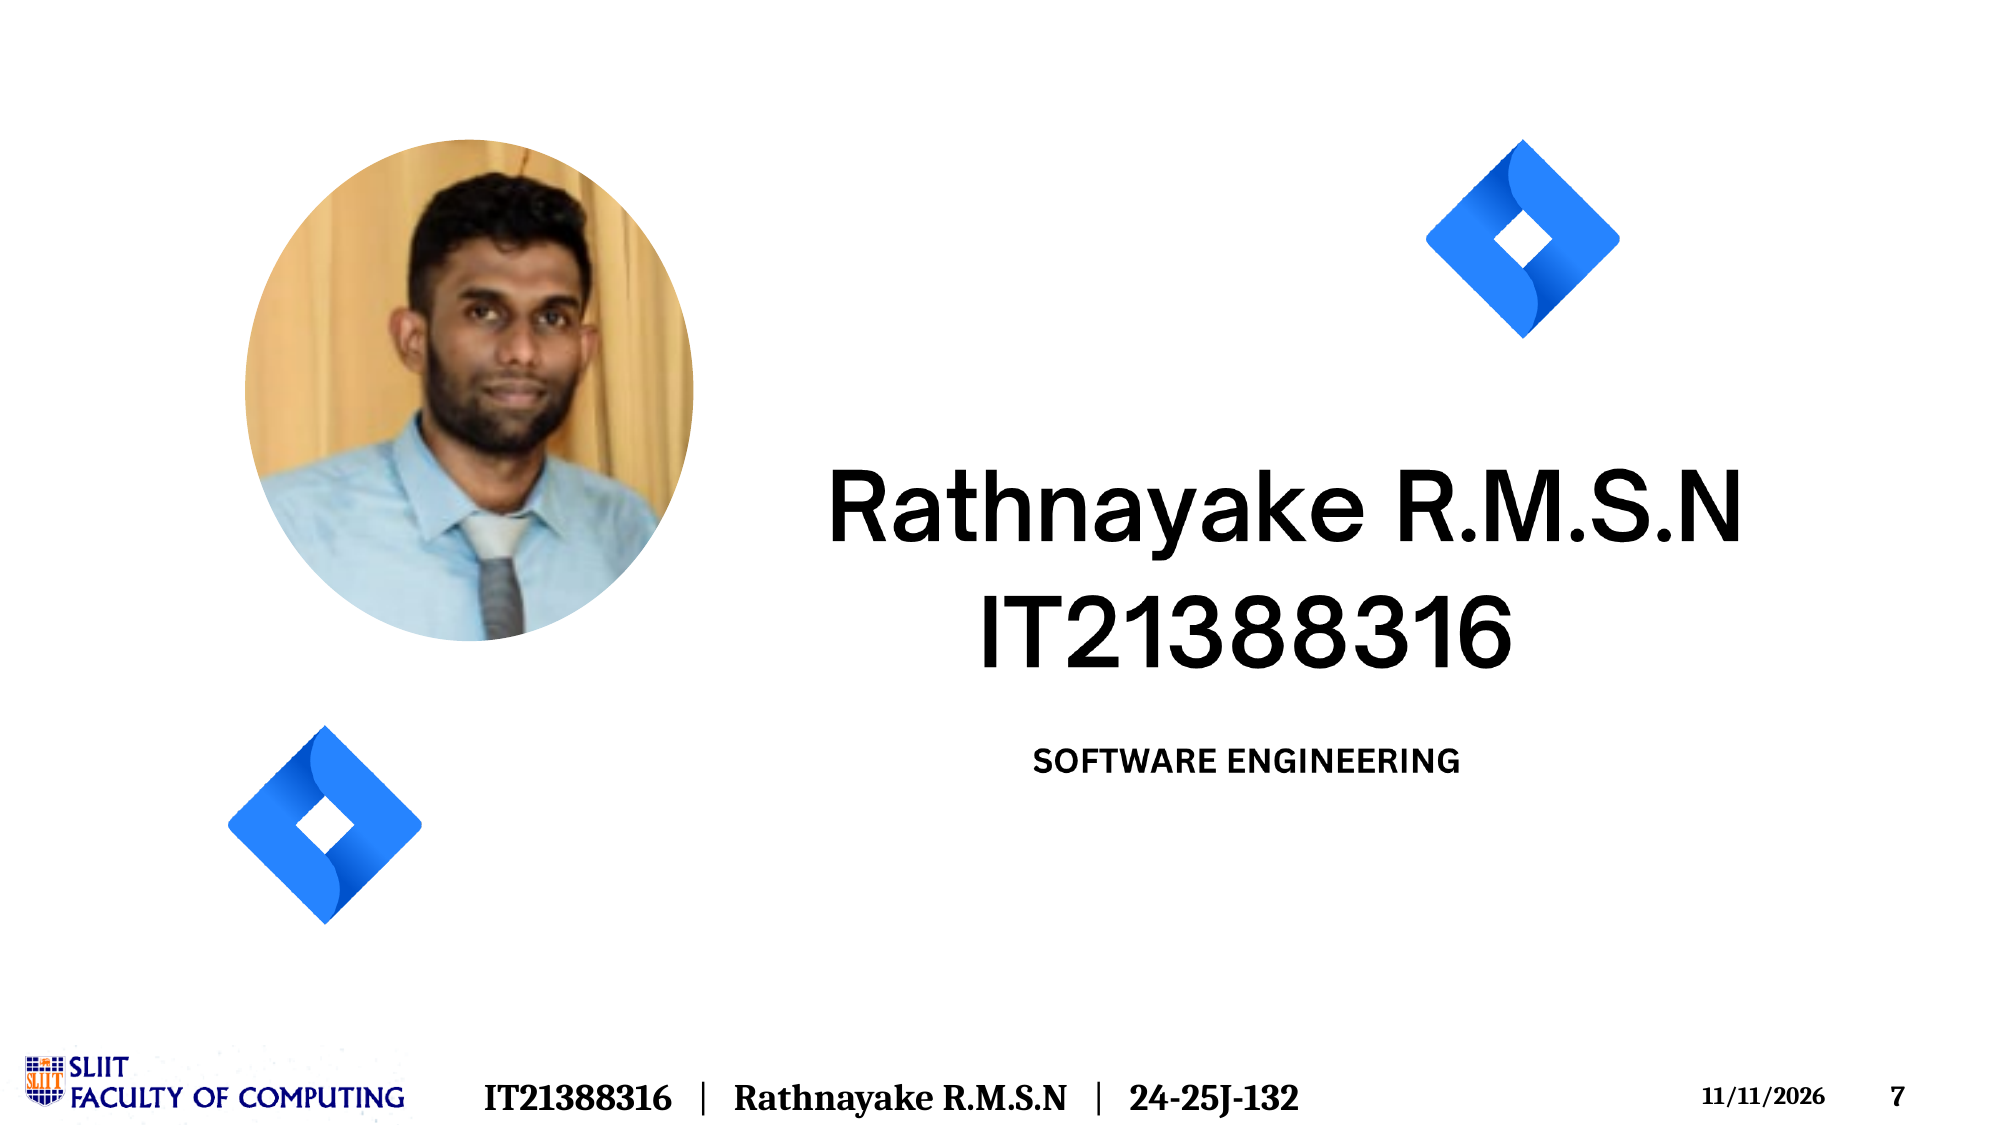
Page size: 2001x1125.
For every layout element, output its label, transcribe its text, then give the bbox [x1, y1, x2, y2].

picture [0, 1045, 413, 1125]
picture [244, 139, 694, 642]
text_box IT21388316 | Rathnayake R.M.S.N | 24-25J-132 [467, 1063, 1589, 1125]
picture [1424, 138, 1620, 340]
picture [227, 724, 422, 926]
picture [769, 422, 1801, 802]
